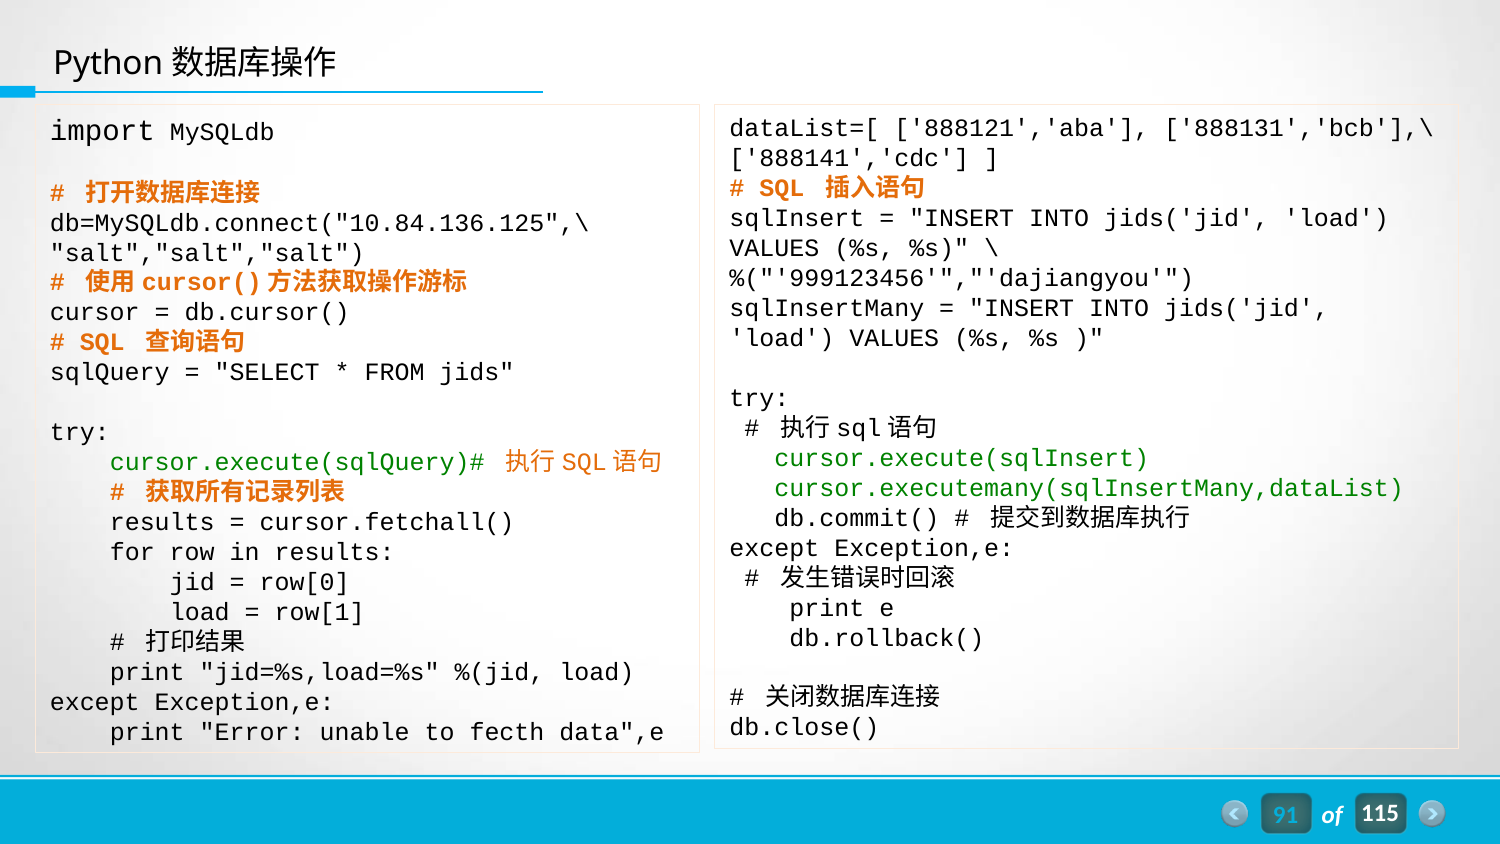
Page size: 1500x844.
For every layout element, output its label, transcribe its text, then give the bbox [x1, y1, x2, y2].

picture [1355, 794, 1407, 834]
text_box import MySQLdb # 打开数据库连接 db=MySQLdb.connect("10.84.136.125",\ "salt","salt","salt") # 使用cursor()方法获取操作游标 cursor = db.cursor() # SQL 查询语句 sqlQuery = "SELECT * FROM jids" try: cursor.execute(sqlQuery)# 执行SQL语句 # 获取所有记录列表 results = cursor.fetchall() for row in results: jid = row[0] load = row[1] # 打印结果 print "jid=%s,load=%s" %(jid, load) except Exception,e: print "Error: unable to fecth data",e [35, 103, 700, 753]
text_box dataList=[ ['888121','aba'], ['888131','bcb'],\ ['888141','cdc'] ] # SQL 插入语句 sqlInsert = "INSERT INTO jids('jid', 'load') VALUES (%s, %s)" \ %("'999123456'","'dajiangyou'") sqlInsertMany = "INSERT INTO jids('jid', 'load') VALUES (%s, %s )" try: # 执行sql语句 cursor.execute(sqlInsert) cursor.executemany(sqlInsertMany,dataList) db.commit() # 提交到数据库执行 except Exception,e: # 发生错误时回滚 print e db.rollback() # 关闭数据库连接 db.close() [714, 104, 1459, 749]
text_box 91 [1258, 791, 1314, 836]
text_box Python数据库操作 [38, 19, 408, 89]
picture [0, 0, 1500, 774]
text_box [0, 85, 36, 98]
